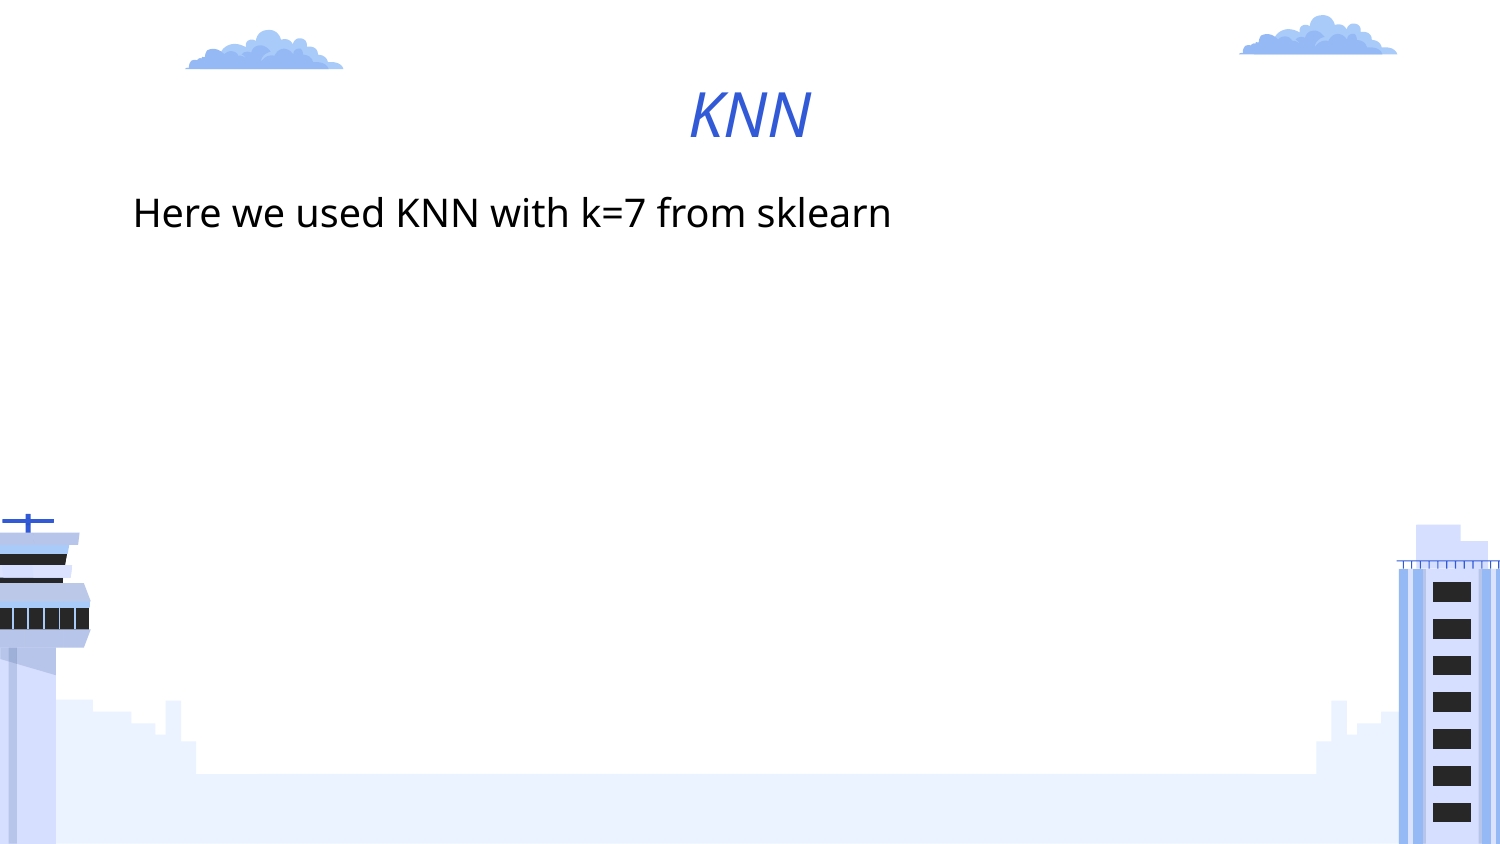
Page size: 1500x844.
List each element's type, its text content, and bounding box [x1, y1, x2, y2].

title KNN [118, 60, 1382, 150]
list Here we used KNN with k=7 from sklearn [117, 172, 1382, 644]
